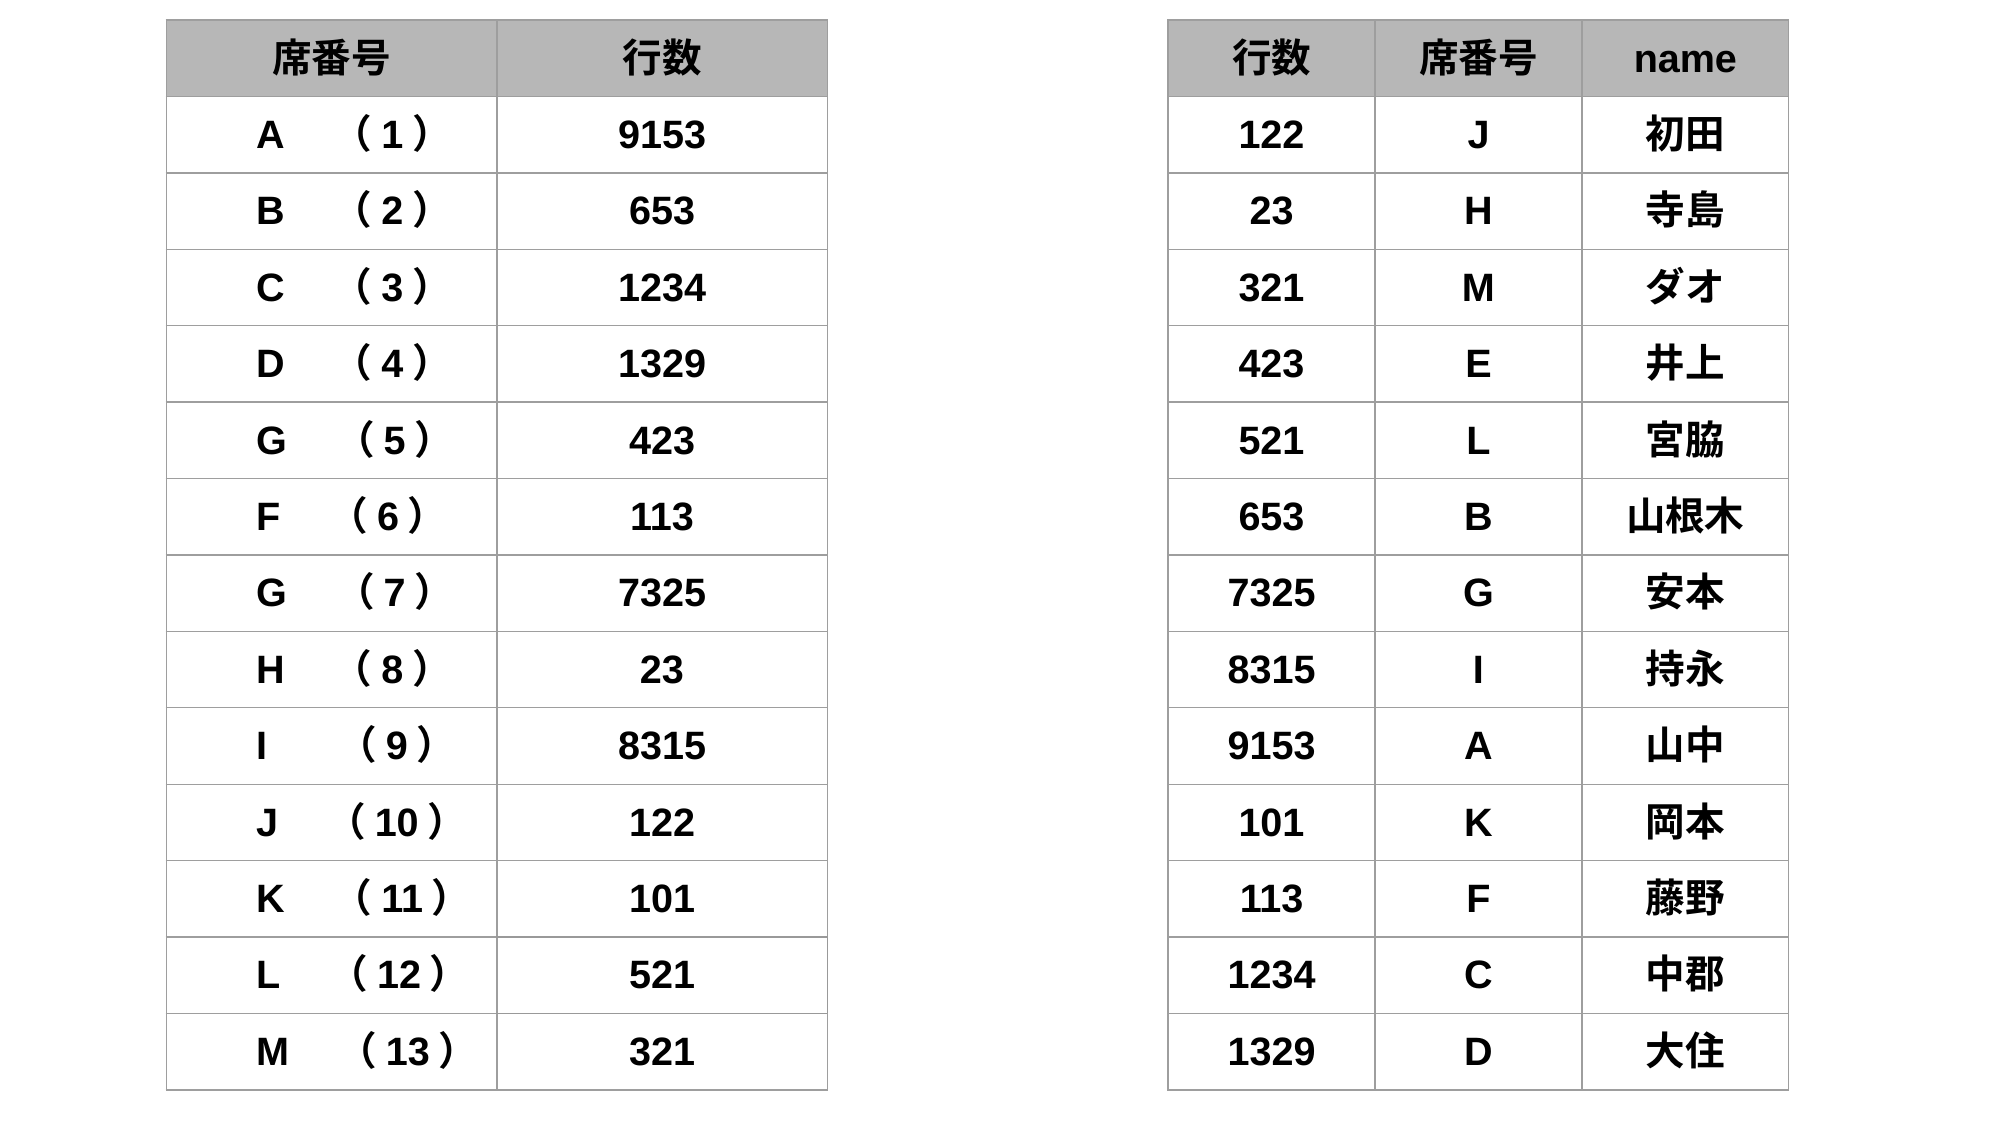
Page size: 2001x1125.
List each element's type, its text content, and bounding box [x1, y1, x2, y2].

table_header 席番号 [1376, 21, 1581, 96]
table_cell 安本 [1583, 556, 1788, 631]
table_cell K （11） [167, 861, 496, 936]
table_cell 321 [1169, 250, 1374, 325]
table_cell 653 [1169, 479, 1374, 554]
table_cell 101 [498, 861, 827, 936]
table_cell 321 [498, 1014, 827, 1089]
table_cell 1329 [1169, 1014, 1374, 1089]
table_cell 1234 [498, 250, 827, 325]
table_cell M [1376, 250, 1581, 325]
table_cell 初田 [1583, 97, 1788, 172]
table_cell C （3） [167, 250, 496, 325]
table_cell I （9） [167, 708, 496, 784]
table_cell 大住 [1583, 1014, 1788, 1089]
table_cell 寺島 [1583, 174, 1788, 249]
table_cell 中郡 [1583, 938, 1788, 1013]
table_cell 101 [1169, 785, 1374, 860]
table_cell 1329 [498, 326, 827, 401]
table_cell K [1376, 785, 1581, 860]
table_cell A [1376, 708, 1581, 784]
table_cell I [1376, 632, 1581, 707]
table_cell L （12） [167, 938, 496, 1013]
table_cell E [1376, 326, 1581, 401]
table_cell 122 [1169, 97, 1374, 172]
table_cell J （10） [167, 785, 496, 860]
table_cell 1234 [1169, 938, 1374, 1013]
table_cell D （4） [167, 326, 496, 401]
table_cell 井上 [1583, 326, 1788, 401]
table_cell 423 [1169, 326, 1374, 401]
table_cell F [1376, 861, 1581, 936]
table_header 席番号 [167, 21, 496, 96]
table_cell 9153 [498, 97, 827, 172]
table_cell A （1） [167, 97, 496, 172]
table_cell H [1376, 174, 1581, 249]
table_cell 7325 [1169, 556, 1374, 631]
table_cell B （2） [167, 174, 496, 249]
table_cell 山根木 [1583, 479, 1788, 554]
table_cell 653 [498, 174, 827, 249]
table_cell G [1376, 556, 1581, 631]
table_cell 122 [498, 785, 827, 860]
table_cell 9153 [1169, 708, 1374, 784]
table_cell D [1376, 1014, 1581, 1089]
table_header 行数 [498, 21, 827, 96]
table_cell L [1376, 403, 1581, 478]
table_cell 113 [1169, 861, 1374, 936]
table_cell 7325 [498, 556, 827, 631]
table_cell C [1376, 938, 1581, 1013]
table_cell H （8） [167, 632, 496, 707]
table_cell G （5） [167, 403, 496, 478]
table_cell 23 [1169, 174, 1374, 249]
table_cell 8315 [498, 708, 827, 784]
table_cell 岡本 [1583, 785, 1788, 860]
table_cell 23 [498, 632, 827, 707]
table_cell F （6） [167, 479, 496, 554]
table_cell 山中 [1583, 708, 1788, 784]
table_cell 持永 [1583, 632, 1788, 707]
table_cell B [1376, 479, 1581, 554]
table_header name [1583, 21, 1788, 96]
table_cell 藤野 [1583, 861, 1788, 936]
table_cell 8315 [1169, 632, 1374, 707]
table_cell ダオ [1583, 250, 1788, 325]
table_cell G （7） [167, 556, 496, 631]
table_cell 423 [498, 403, 827, 478]
table_cell 113 [498, 479, 827, 554]
table_header 行数 [1169, 21, 1374, 96]
table_cell J [1376, 97, 1581, 172]
table_cell 521 [1169, 403, 1374, 478]
table_cell M （13） [167, 1014, 496, 1089]
table_cell 521 [498, 938, 827, 1013]
table_cell 宮脇 [1583, 403, 1788, 478]
